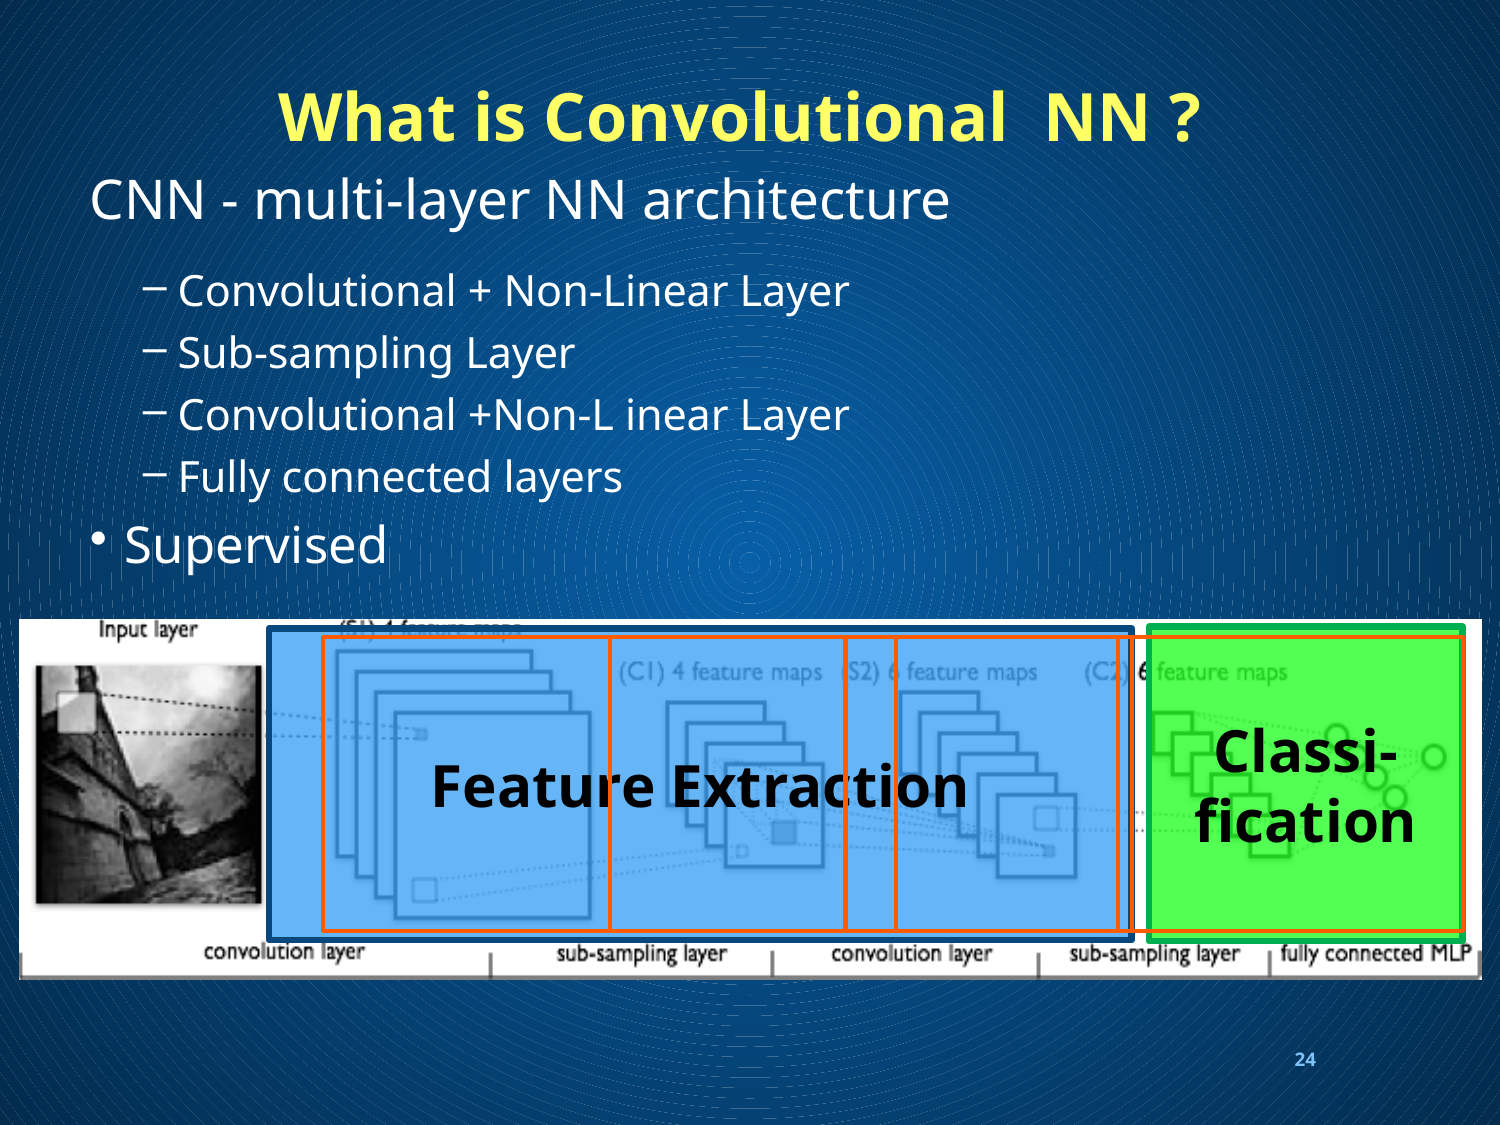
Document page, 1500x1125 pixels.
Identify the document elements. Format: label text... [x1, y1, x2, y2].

title What is Convolutional NN ? [57, 25, 1440, 214]
list CNN - multi-layer NN architecture Convolutional + Non-Linear Layer Sub-sampling Layer Convolutional +Non-L inear Layer Fully connected layers Supervised [74, 162, 1425, 587]
picture [19, 619, 1482, 980]
